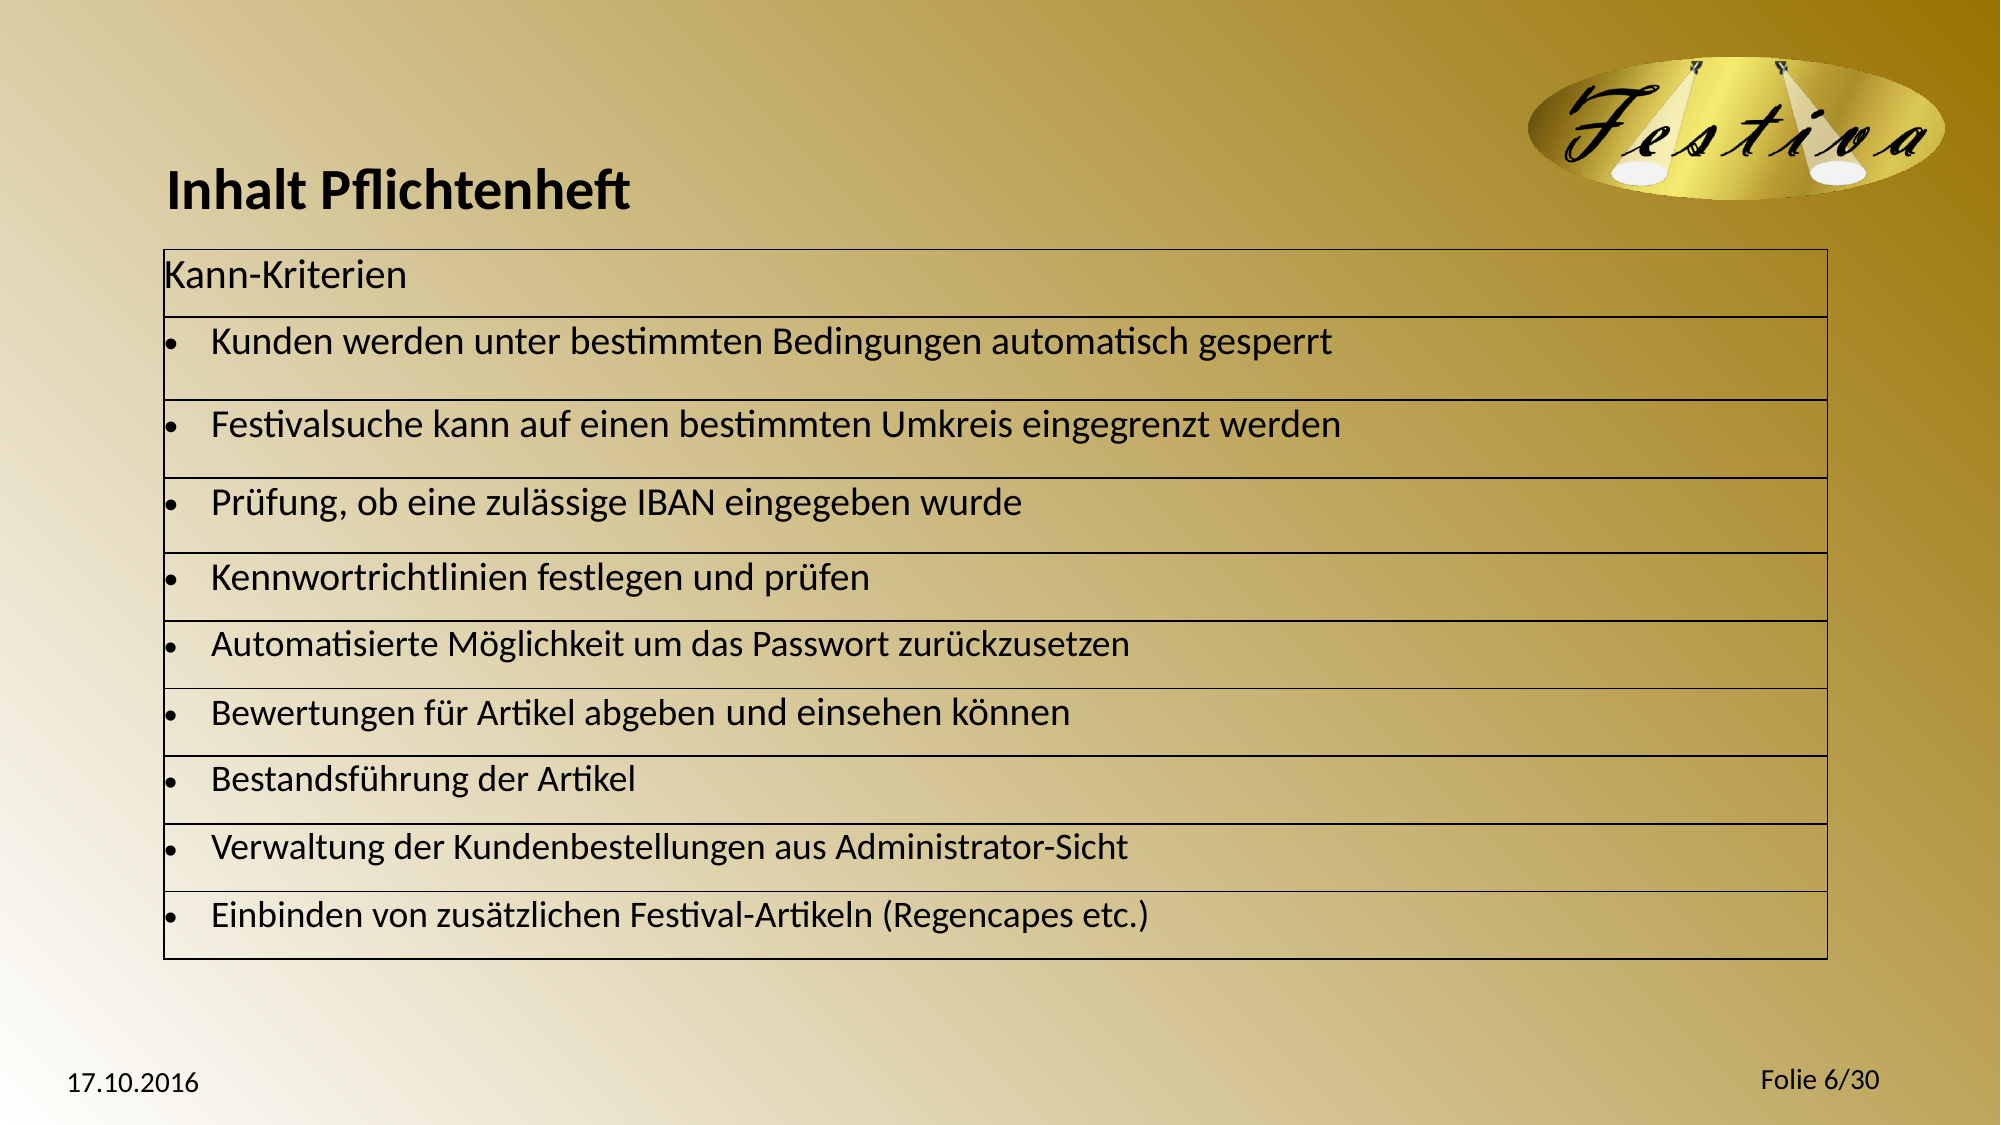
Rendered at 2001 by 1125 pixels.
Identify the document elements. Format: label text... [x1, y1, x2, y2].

table_cell Prüfung, ob eine zulässige IBAN eingegeben wurde [165, 479, 1827, 552]
table_cell Festivalsuche kann auf einen bestimmten Umkreis eingegrenzt werden [165, 401, 1827, 477]
table_cell Verwaltung der Kundenbestellungen aus Administrator-Sicht [165, 825, 1827, 891]
table_cell Kunden werden unter bestimmten Bedingungen automatisch gesperrt [165, 318, 1827, 399]
table_cell Kennwortrichtlinien festlegen und prüfen [165, 554, 1827, 620]
text_box Inhalt Pflichtenheft [151, 144, 1256, 229]
picture [1522, 49, 1958, 209]
table_header Kann-Kriterien [165, 250, 1827, 316]
table_cell Bestandsführung der Artikel [165, 757, 1827, 823]
table_cell Automatisierte Möglichkeit um das Passwort zurückzusetzen [165, 622, 1827, 688]
table_cell Einbinden von zusätzlichen Festival-Artikeln (Regencapes etc.) [165, 892, 1827, 958]
table_cell Bewertungen für Artikel abgeben und einsehen können [165, 689, 1827, 755]
